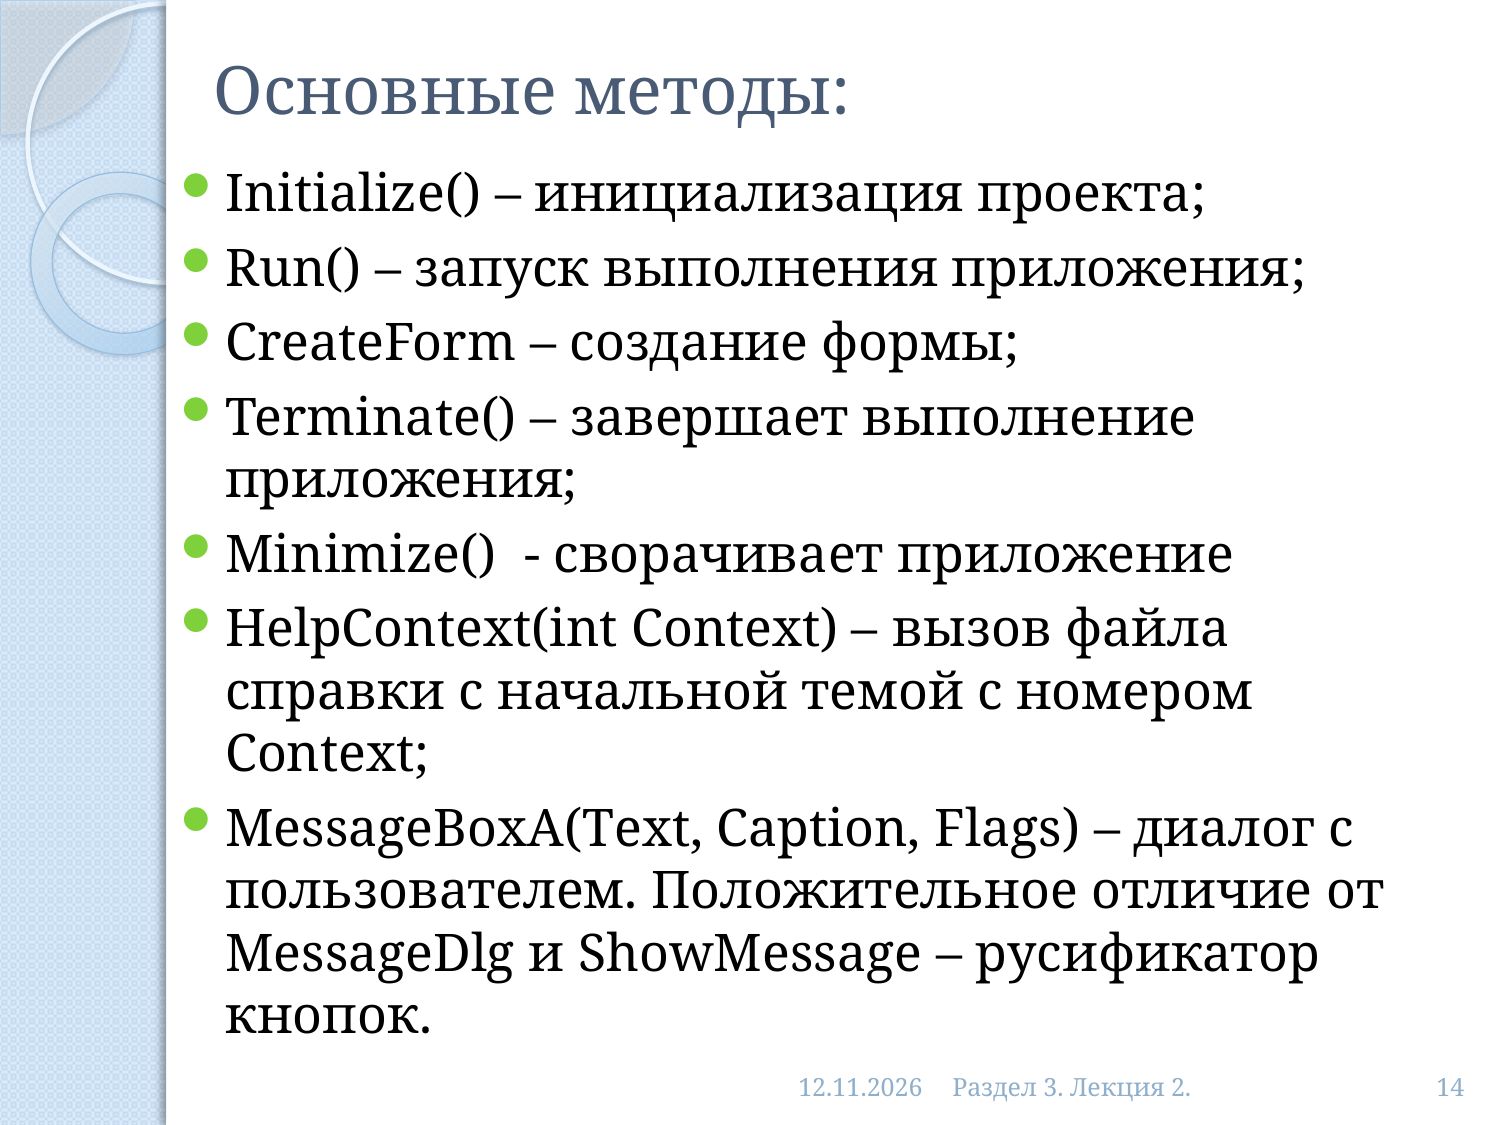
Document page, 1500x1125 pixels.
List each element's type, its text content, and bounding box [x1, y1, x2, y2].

title Основные методы: [199, 35, 1395, 141]
footer Раздел 3. Лекция 2. [937, 1055, 1413, 1113]
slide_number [587, 1055, 937, 1113]
slide_number 14 [1413, 1034, 1488, 1113]
list Initialize() – инициализация проекта; Run() – запуск выполнения приложения; CreateForm – создание формы; Terminate() – завершает выполнение приложения; Minimize() - сворачивает приложение HelpContext(int Context) – вызов файла справки с начальной темой с номером Context; MessageBoxA(Тext, Caption, Flags) – диалог с пользователем. Положительное отличие от MessageDlg и ShowMessage – русификатор кнопок. [152, 152, 1465, 1055]
